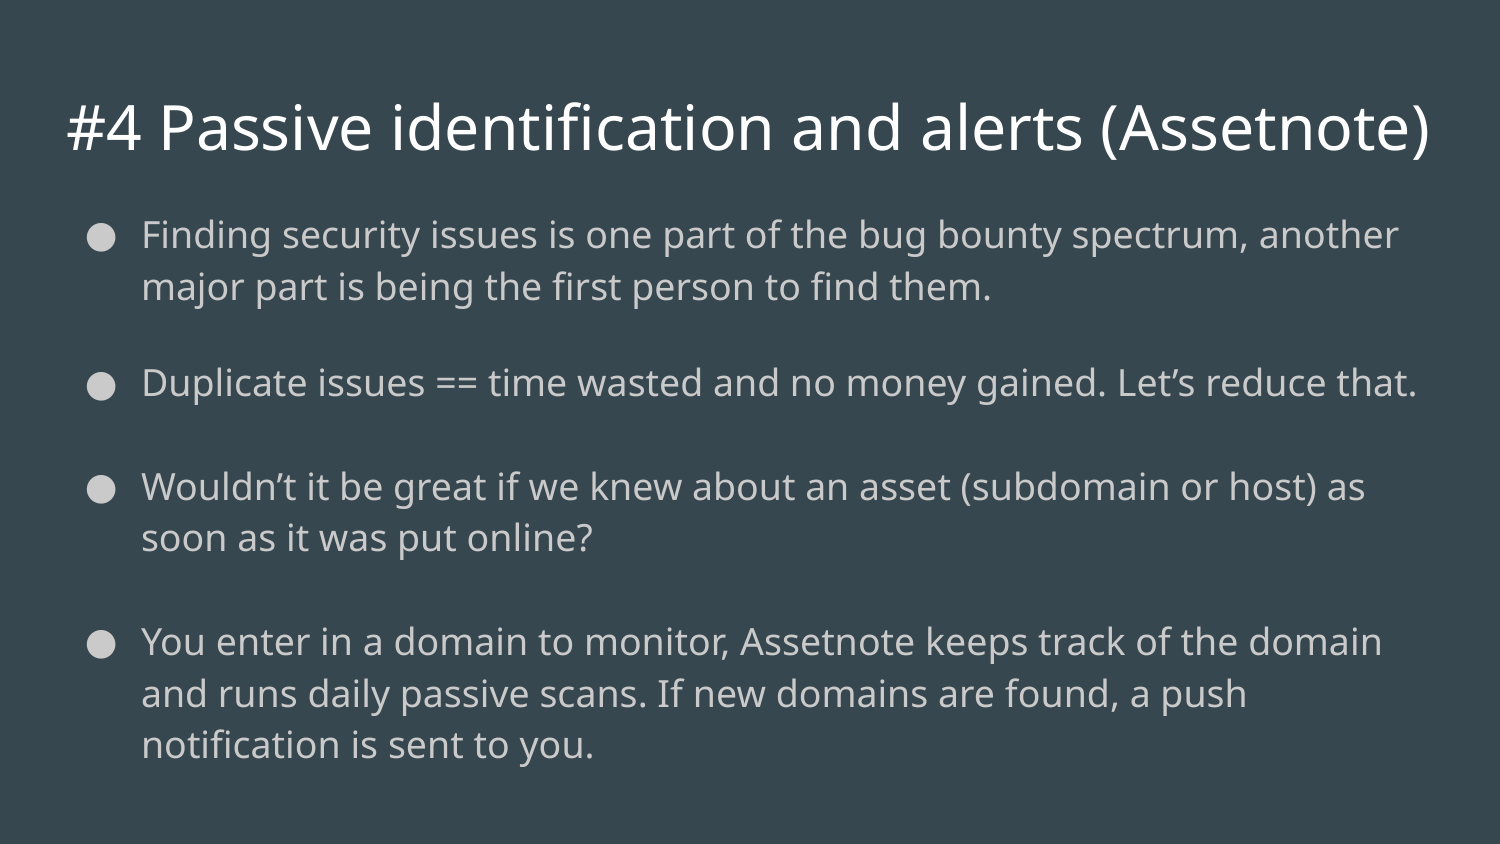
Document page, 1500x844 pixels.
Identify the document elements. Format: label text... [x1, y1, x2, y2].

list Finding security issues is one part of the bug bounty spectrum, another major part is being the first person to find them. Duplicate issues == time wasted and no money gained. Let’s reduce that. Wouldn’t it be great if we knew about an asset (subdomain or host) as soon as it was put online? You enter in a domain to monitor, Assetnote keeps track of the domain and runs daily passive scans. If new domains are found, a push notification is sent to you. [51, 189, 1449, 750]
title #4 Passive identification and alerts (Assetnote) [51, 72, 1449, 167]
